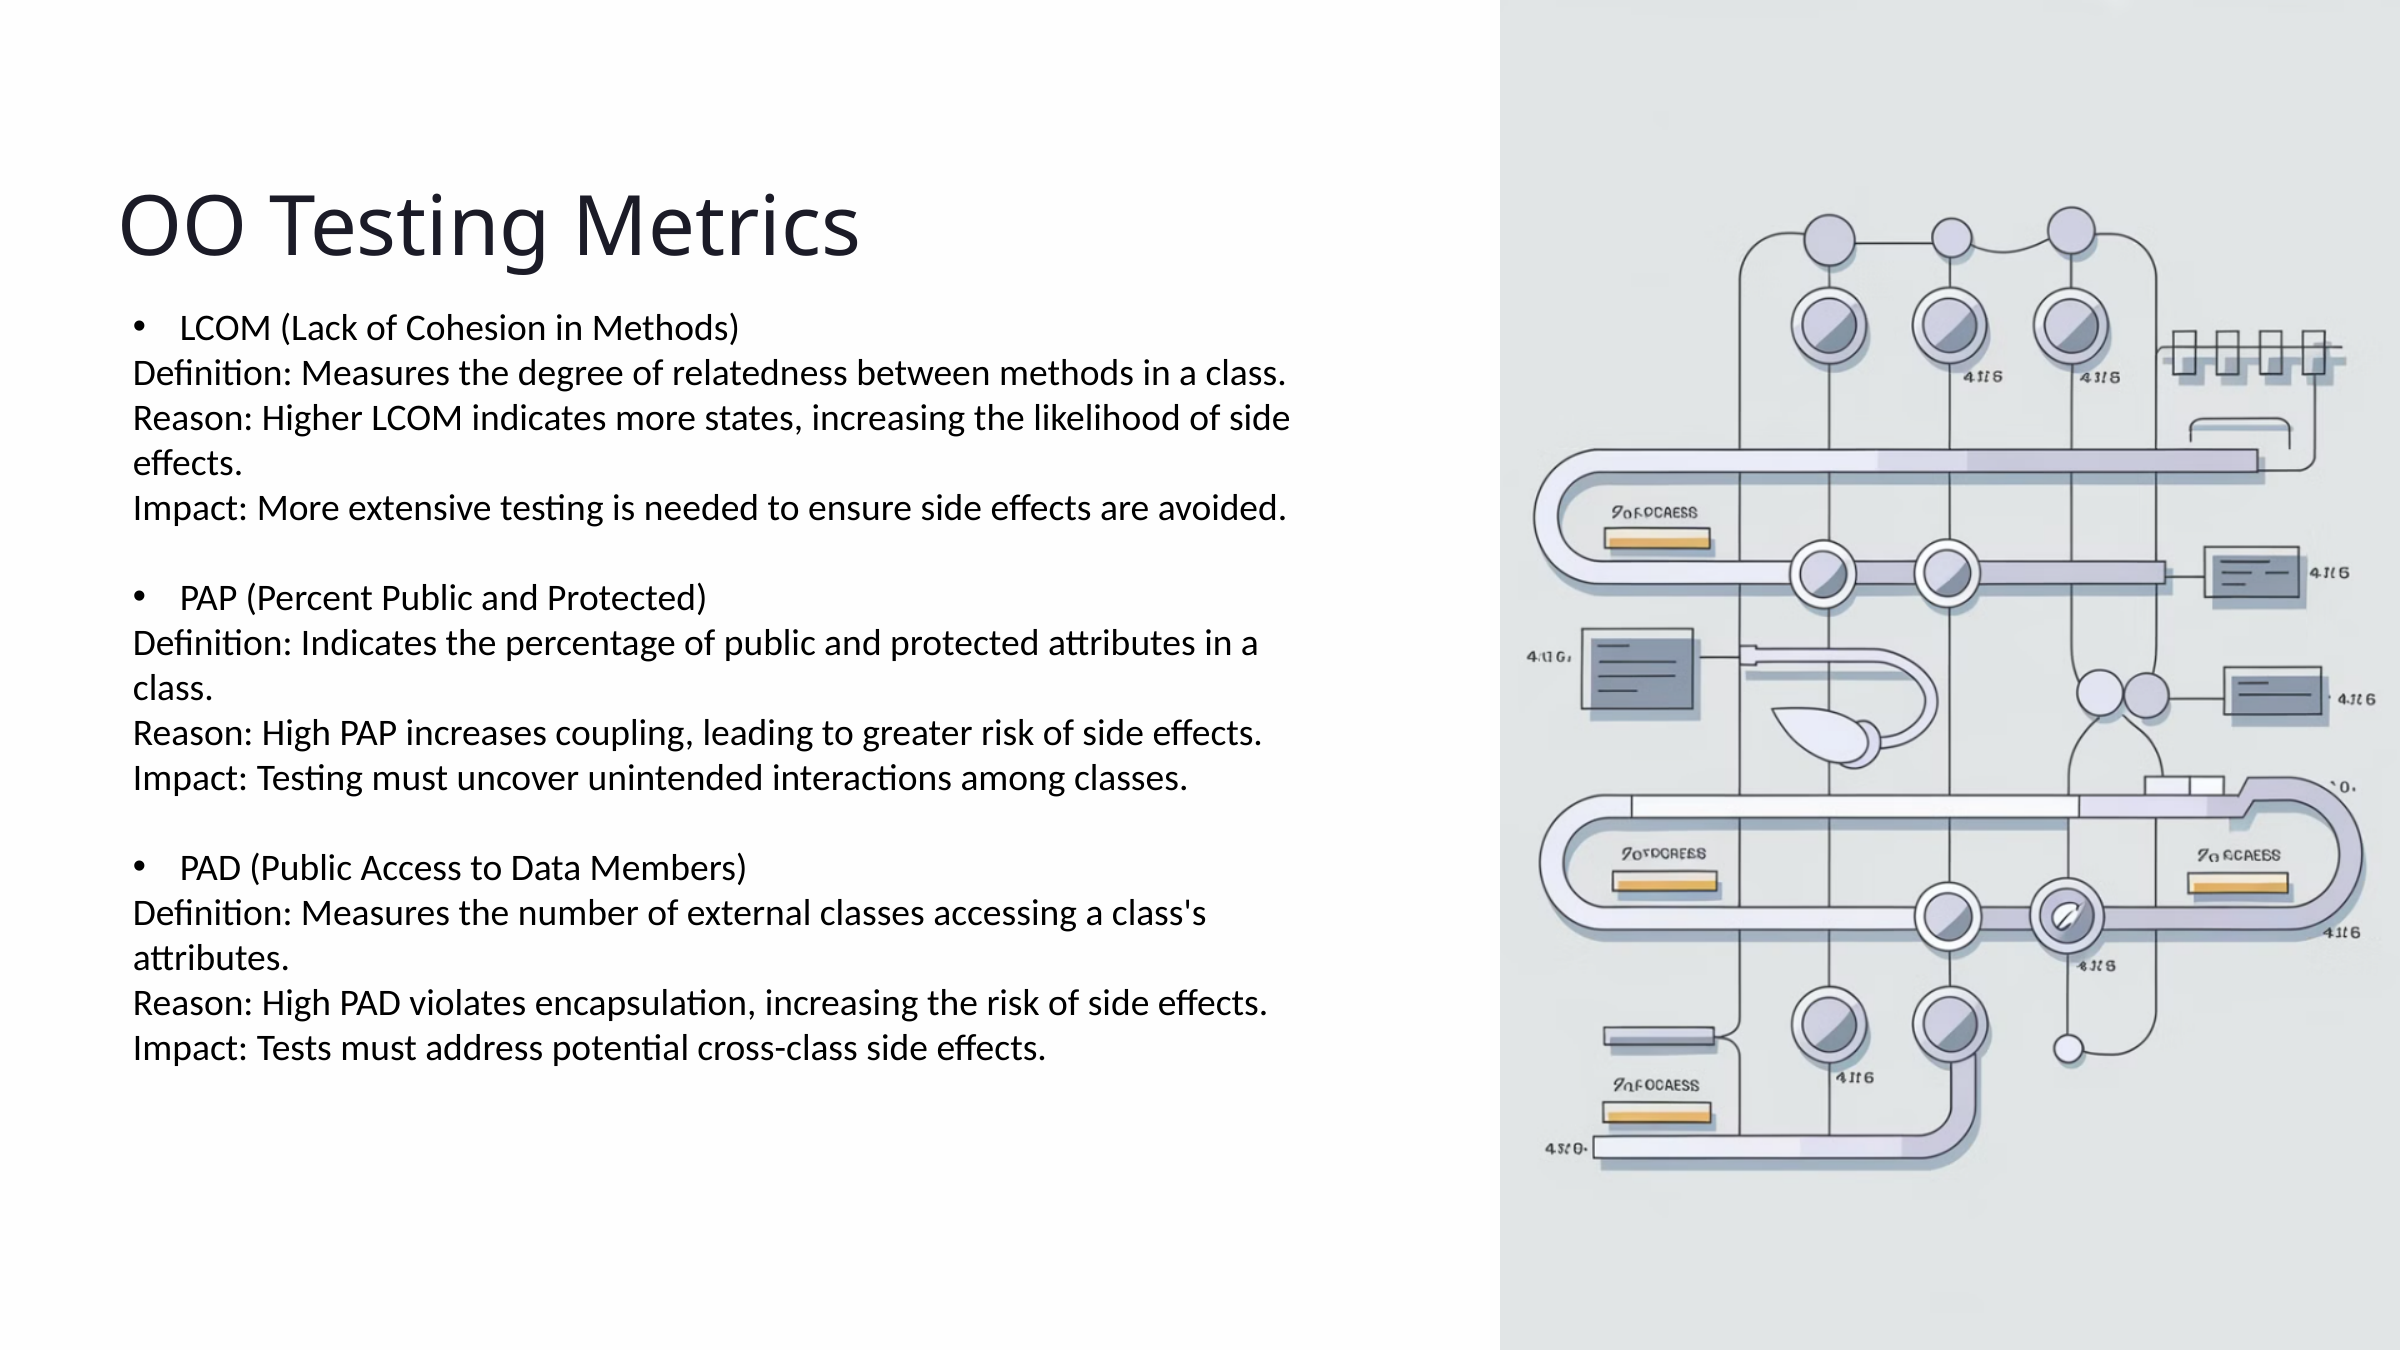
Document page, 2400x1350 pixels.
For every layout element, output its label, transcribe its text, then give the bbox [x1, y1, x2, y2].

text_box OO Testing Metrics [117, 146, 961, 252]
picture [1499, 0, 2400, 1350]
text_box LCOM (Lack of Cohesion in Methods) Definition: Measures the degree of relatedness between methods in a class. Reason: Higher LCOM indicates more states, increasing the likelihood of side effects. Impact: More extensive testing is needed to ensure side effects are avoided. PAP (Percent Public and Protected) Definition: Indicates the percentage of public and protected attributes in a class. Reason: High PAP increases coupling, leading to greater risk of side effects. Impact: Testing must uncover unintended interactions among classes. PAD (Public Access to Data Members) Definition: Measures the number of external classes accessing a class's attributes. Reason: High PAD violates encapsulation, increasing the risk of side effects. Impact: Tests must address potential cross-class side effects. [117, 295, 1318, 1121]
